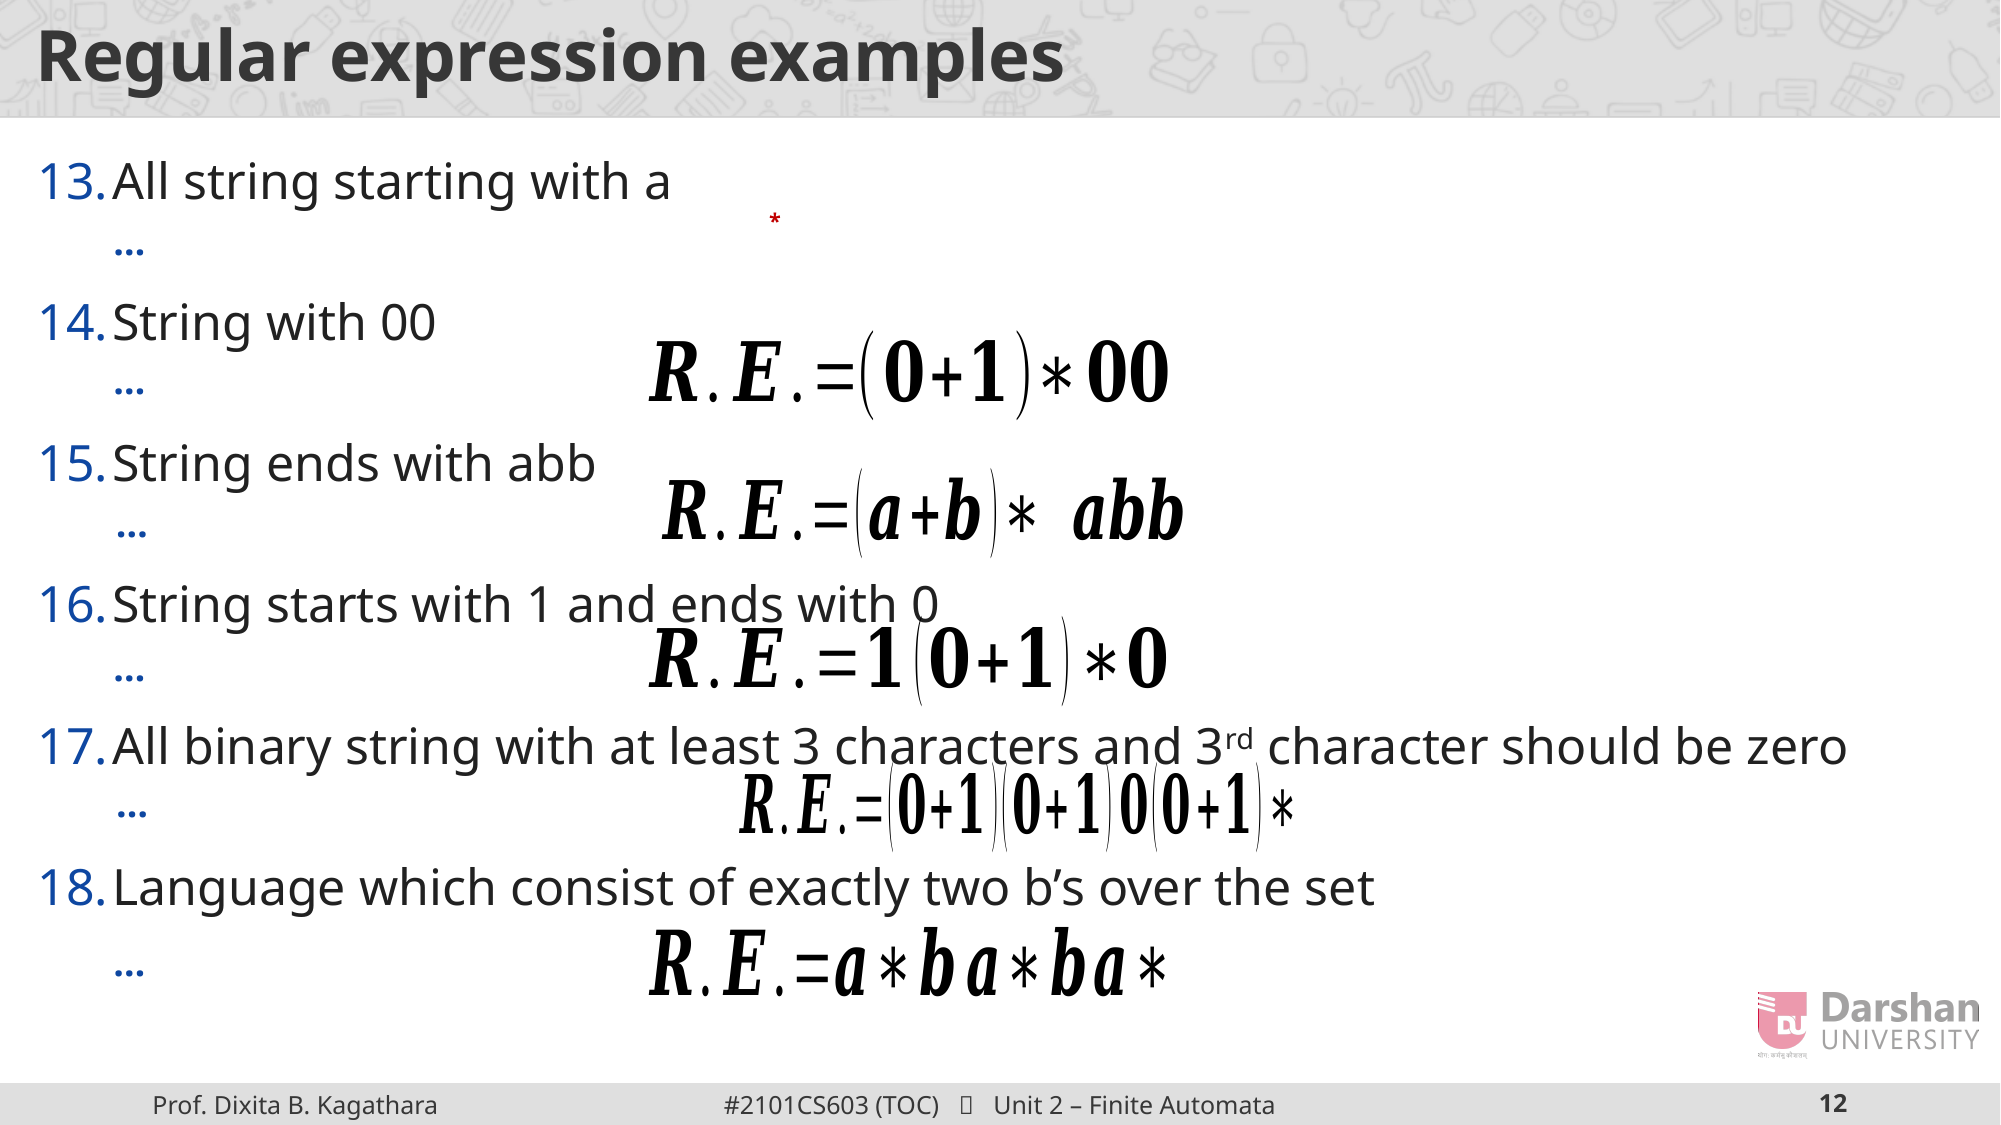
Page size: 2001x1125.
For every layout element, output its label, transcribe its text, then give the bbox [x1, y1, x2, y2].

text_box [1758, 992, 1979, 1059]
title Regular expression examples [0, 0, 2000, 117]
